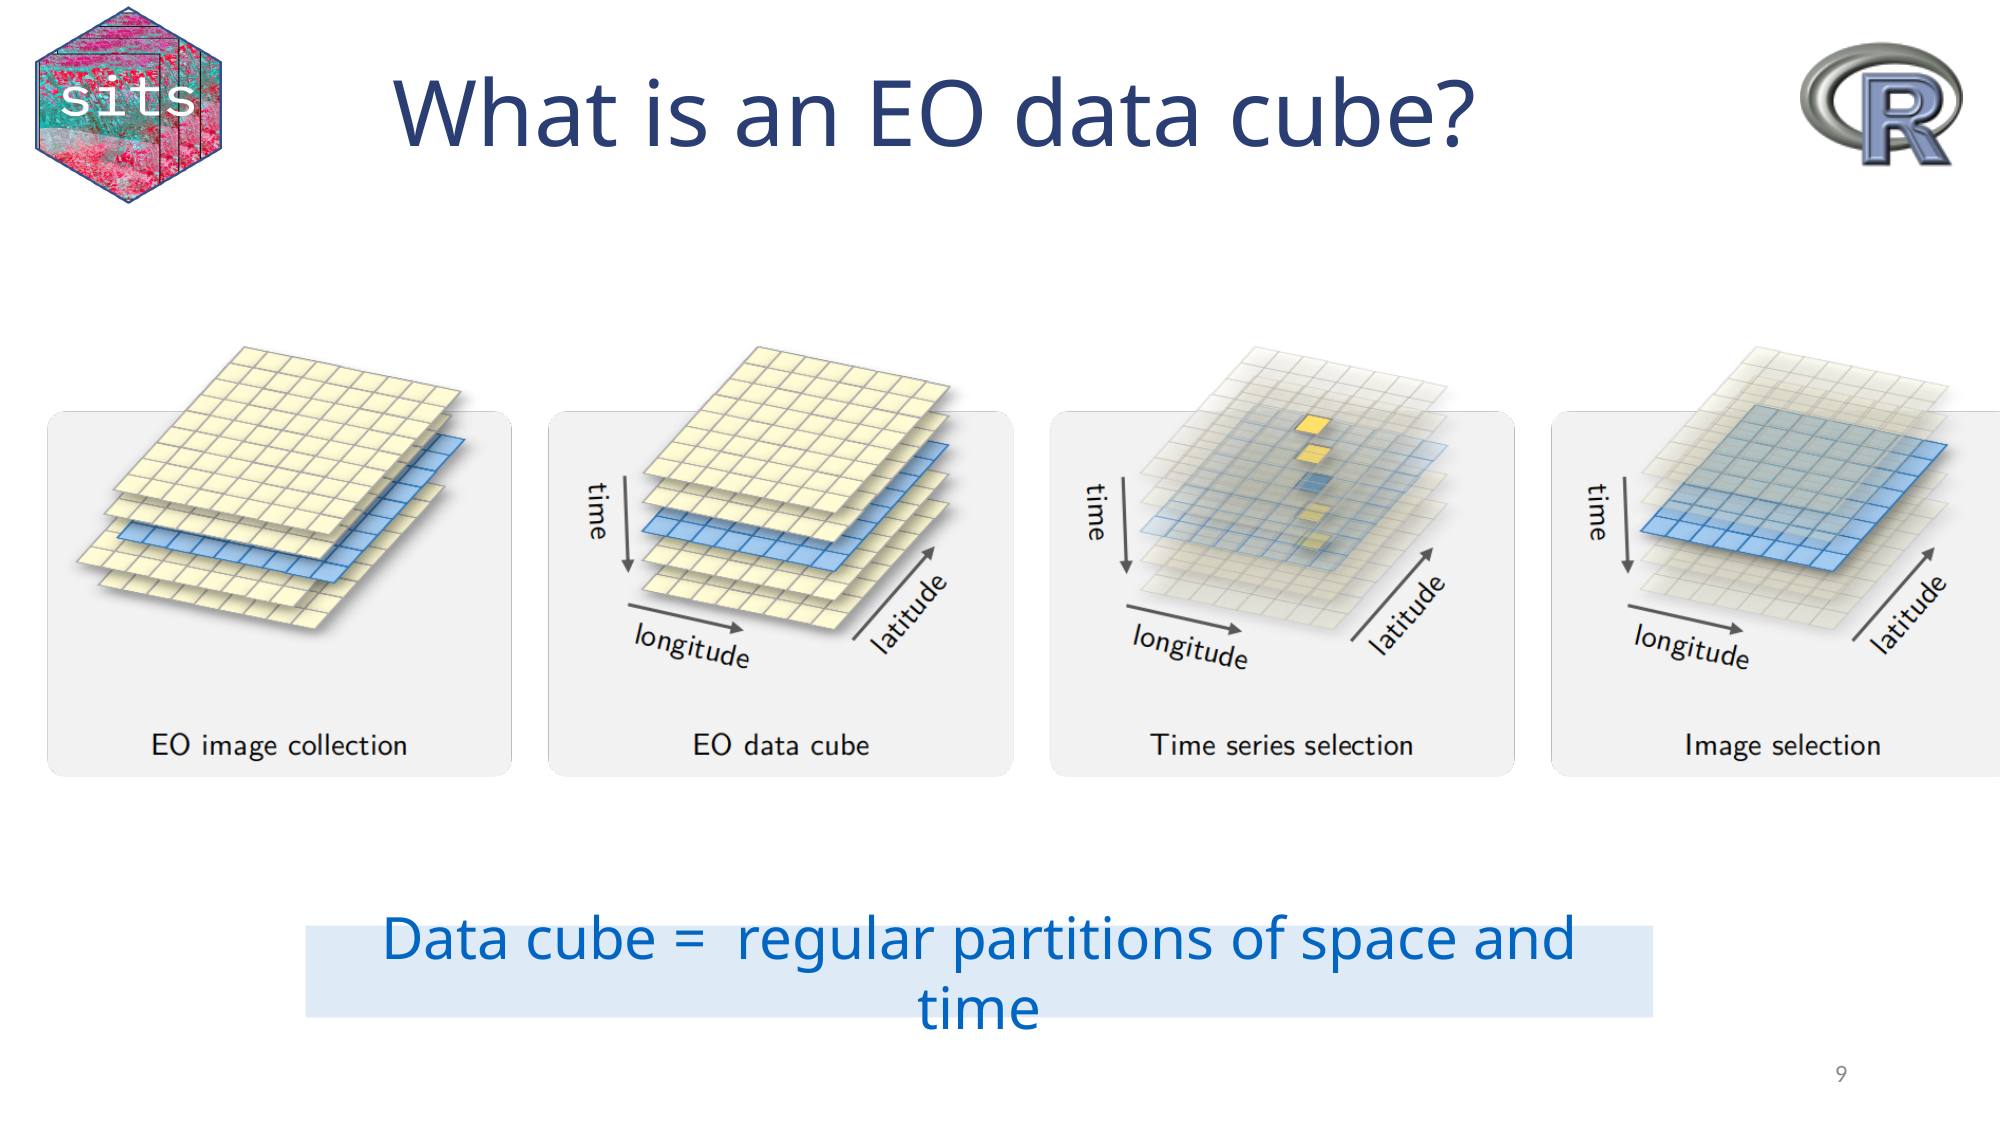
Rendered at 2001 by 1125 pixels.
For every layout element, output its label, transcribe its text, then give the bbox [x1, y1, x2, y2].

text_box Data cube = regular partitions of space and time [305, 925, 1654, 1018]
picture [1800, 23, 1963, 186]
picture [22, 6, 234, 204]
picture [44, 333, 2000, 777]
title What is an EO data cube? [374, 22, 1521, 211]
slide_number 9 [1412, 1042, 1863, 1103]
